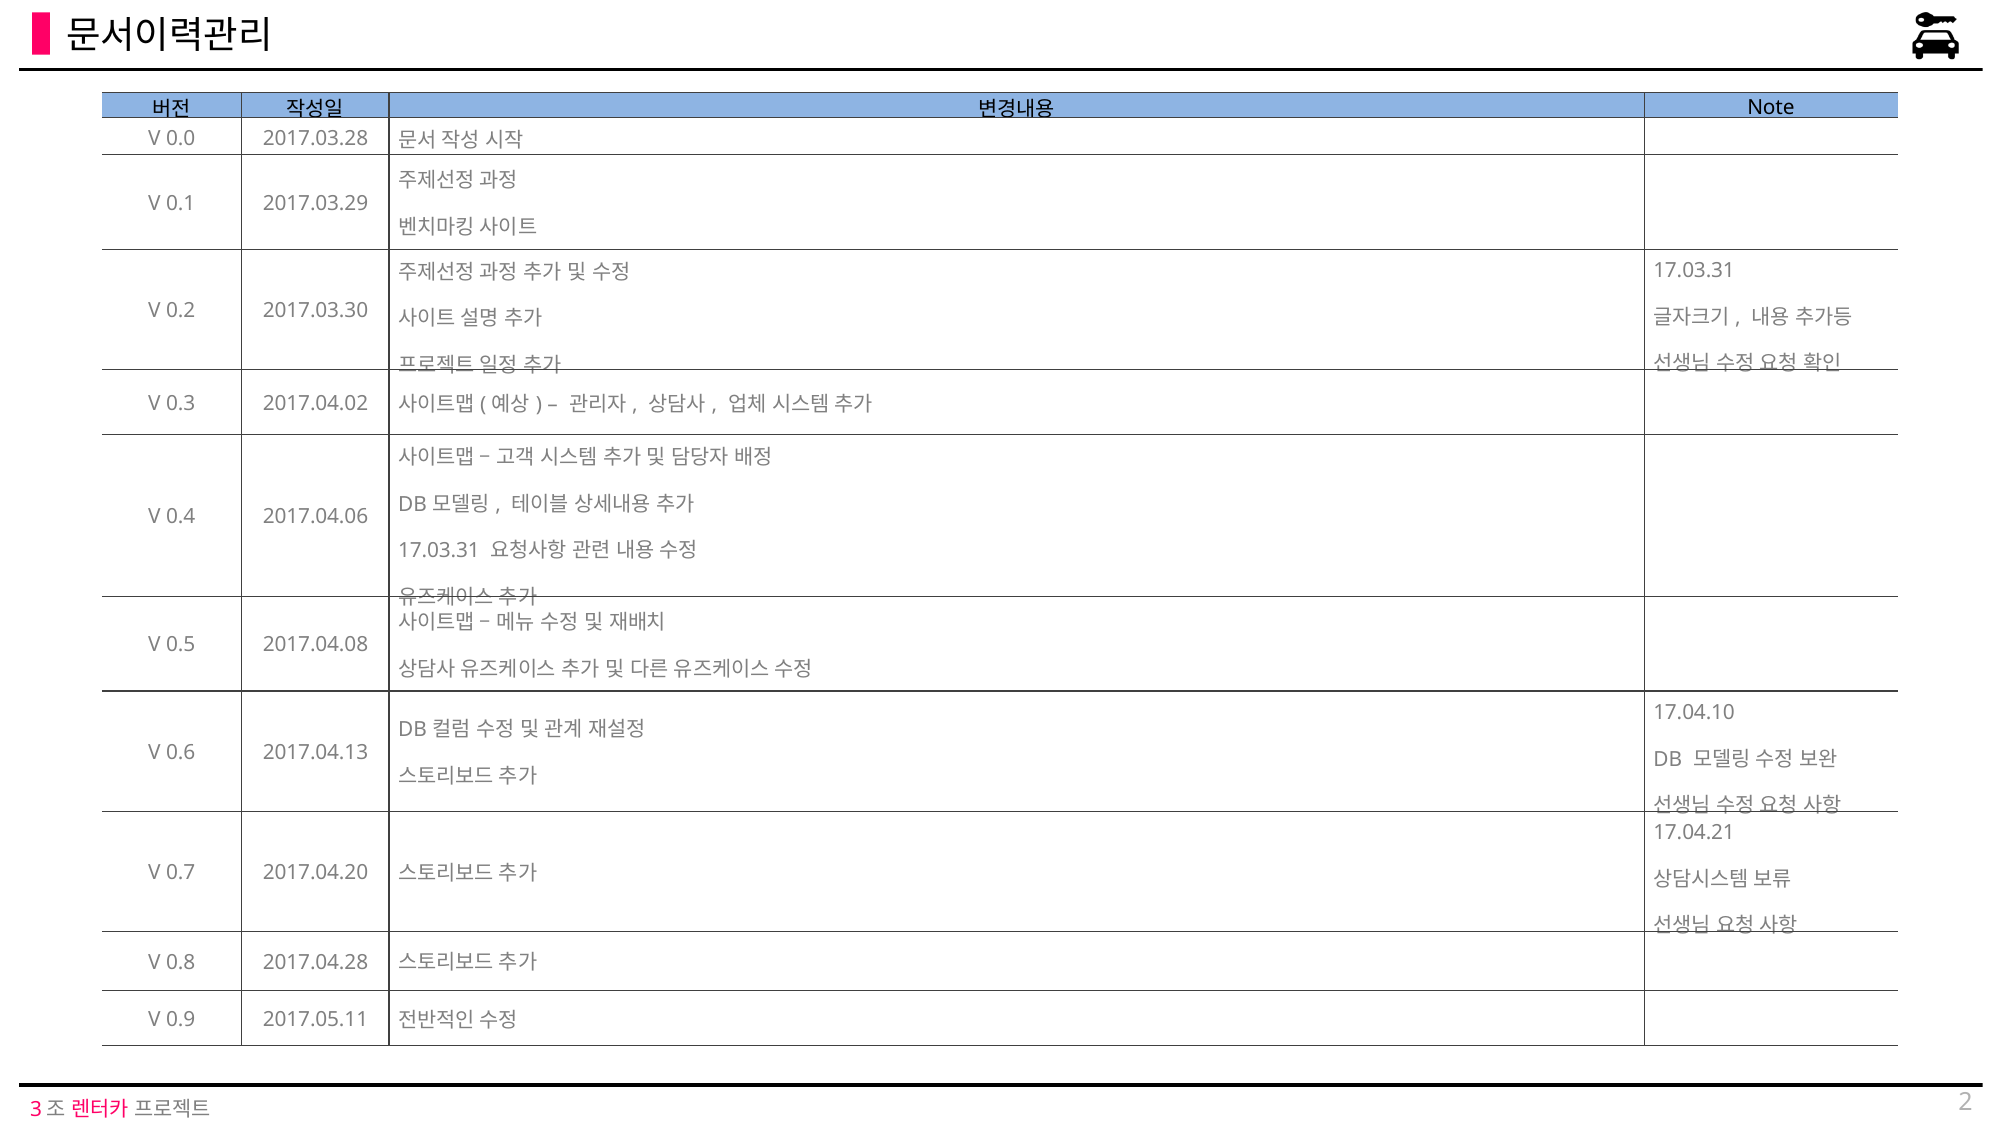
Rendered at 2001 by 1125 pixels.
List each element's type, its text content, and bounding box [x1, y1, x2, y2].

table_cell [1645, 932, 1898, 990]
table_cell 스토리보드 추가 [390, 812, 1644, 931]
table_cell 사이트맵 – 고객 시스템 추가 및 담당자 배정 DB모델링, 테이블 상세내용 추가 17.03.31 요청사항 관련 내용 수정 유즈케이스 추가 [390, 435, 1644, 596]
table_cell [1645, 435, 1898, 596]
table_cell 2017.04.08 [242, 597, 388, 690]
picture [1903, 12, 1967, 60]
table_cell 2017.04.06 [242, 435, 388, 596]
table_cell 2017.05.11 [242, 991, 388, 1045]
table_cell V 0.6 [102, 692, 241, 811]
table_cell 2017.04.20 [242, 812, 388, 931]
table_cell 17.04.10 DB 모델링 수정 보완 선생님 수정 요청 사항 [1645, 692, 1898, 811]
table_cell V 0.0 [102, 118, 241, 154]
table_cell V 0.7 [102, 812, 241, 931]
table_cell V 0.9 [102, 991, 241, 1045]
table_header Note [1645, 93, 1898, 117]
table_cell 스토리보드 추가 [390, 932, 1644, 990]
table_cell V 0.4 [102, 435, 241, 596]
table_cell [1645, 370, 1898, 434]
table_header 작성일 [242, 93, 388, 117]
table_cell V 0.2 [102, 250, 241, 369]
table_cell 17.03.31 글자크기, 내용 추가등 선생님 수정 요청 확인 [1645, 250, 1898, 369]
table_cell 17.04.21 상담시스템 보류 선생님 요청 사항 [1645, 812, 1898, 931]
table_cell 사이트맵(예상) – 관리자, 상담사, 업체 시스템 추가 [390, 370, 1644, 434]
table_cell 2017.03.30 [242, 250, 388, 369]
table_cell 2017.03.28 [242, 118, 388, 154]
table_cell V 0.1 [102, 155, 241, 249]
table_cell V 0.5 [102, 597, 241, 690]
table_cell 2017.04.02 [242, 370, 388, 434]
table_header 버전 [102, 93, 241, 117]
table_cell [1645, 118, 1898, 154]
table_cell 주제선정 과정 벤치마킹 사이트 [390, 155, 1644, 249]
table_cell V 0.8 [102, 932, 241, 990]
table_cell 전반적인 수정 [390, 991, 1644, 1045]
table_cell [1645, 991, 1898, 1045]
table_cell 2017.03.29 [242, 155, 388, 249]
table_cell 2017.04.13 [242, 692, 388, 811]
table_cell 2017.04.28 [242, 932, 388, 990]
table_cell 사이트맵 – 메뉴 수정 및 재배치 상담사 유즈케이스 추가 및 다른 유즈케이스 수정 [390, 597, 1644, 690]
table_cell [1645, 155, 1898, 249]
table_cell V 0.3 [102, 370, 241, 434]
table_cell 문서 작성 시작 [390, 118, 1644, 154]
table_cell DB컬럼 수정 및 관계 재설정 스토리보드 추가 [390, 692, 1644, 811]
table_cell [1645, 597, 1898, 690]
table_cell 주제선정 과정 추가 및 수정 사이트 설명 추가 프로젝트 일정 추가 [390, 250, 1644, 369]
table_header 변경내용 [390, 93, 1644, 117]
text_box 문서이력관리 [51, 4, 288, 64]
slide_number 2 [1915, 1076, 1988, 1125]
